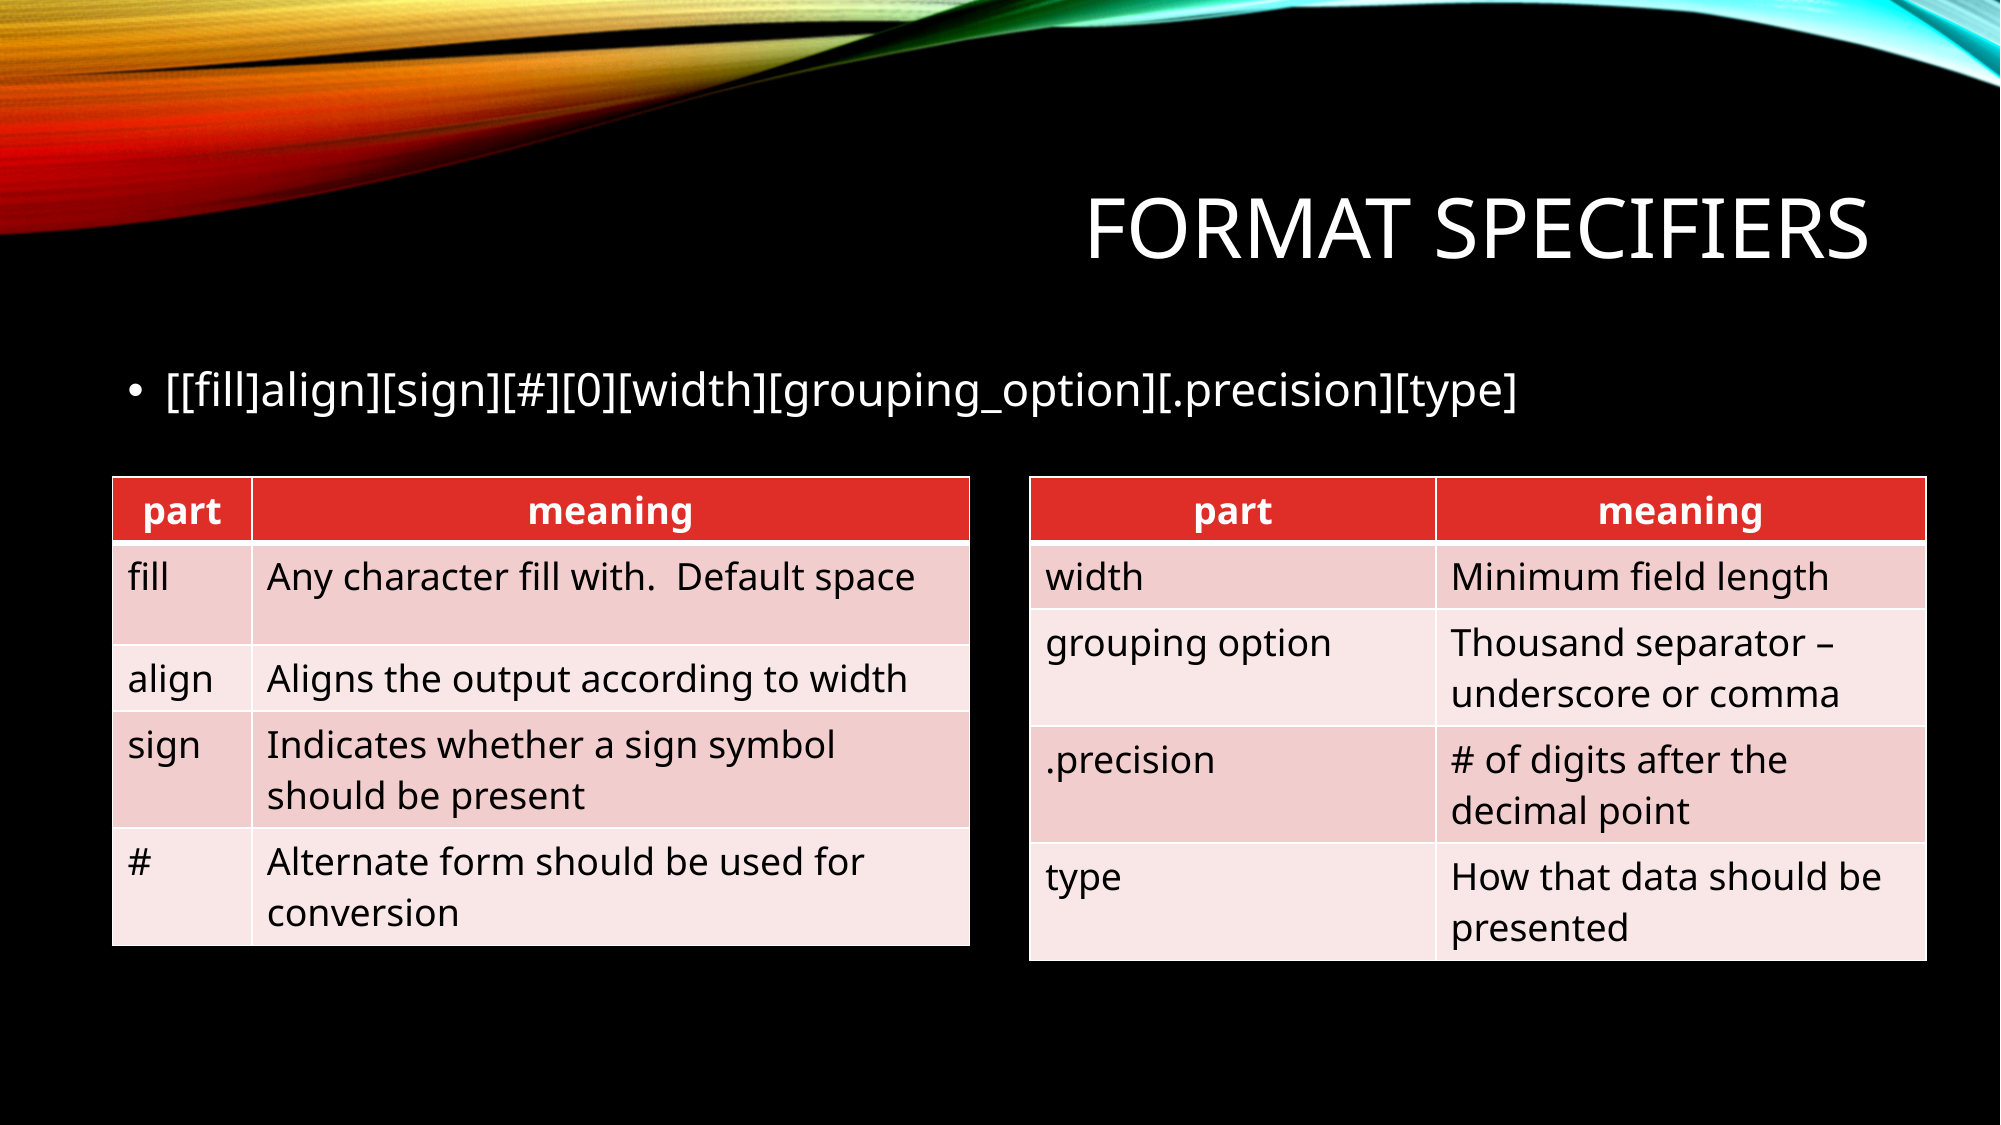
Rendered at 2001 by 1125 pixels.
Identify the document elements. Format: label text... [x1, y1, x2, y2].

table_header part [113, 478, 251, 540]
table_header meaning [1437, 478, 1925, 540]
table_cell Any character fill with. Default space [253, 546, 969, 644]
table_cell type [1031, 844, 1435, 960]
table_header part [1031, 478, 1435, 540]
table_cell Alternate form should be used for conversion [253, 829, 969, 945]
table_cell # [113, 829, 251, 945]
table_header meaning [253, 478, 969, 540]
table_cell # of digits after the decimal point [1437, 727, 1925, 842]
table_cell Thousand separator – underscore or comma [1437, 610, 1925, 725]
table_cell Aligns the output according to width [253, 646, 969, 710]
table_cell grouping option [1031, 610, 1435, 725]
table_cell fill [113, 546, 251, 644]
table_cell align [113, 646, 251, 710]
picture [0, 0, 2000, 237]
text_box Format Specifiers [474, 125, 1888, 338]
table_cell .precision [1031, 727, 1435, 842]
table_cell width [1031, 546, 1435, 608]
table_cell How that data should be presented [1437, 844, 1925, 960]
text_box [[fill]align][sign][#][0][width][grouping_option][.precision][type] [112, 359, 1888, 1020]
table_cell Minimum field length [1437, 546, 1925, 608]
table_cell sign [113, 712, 251, 827]
table_cell Indicates whether a sign symbol should be present [253, 712, 969, 827]
